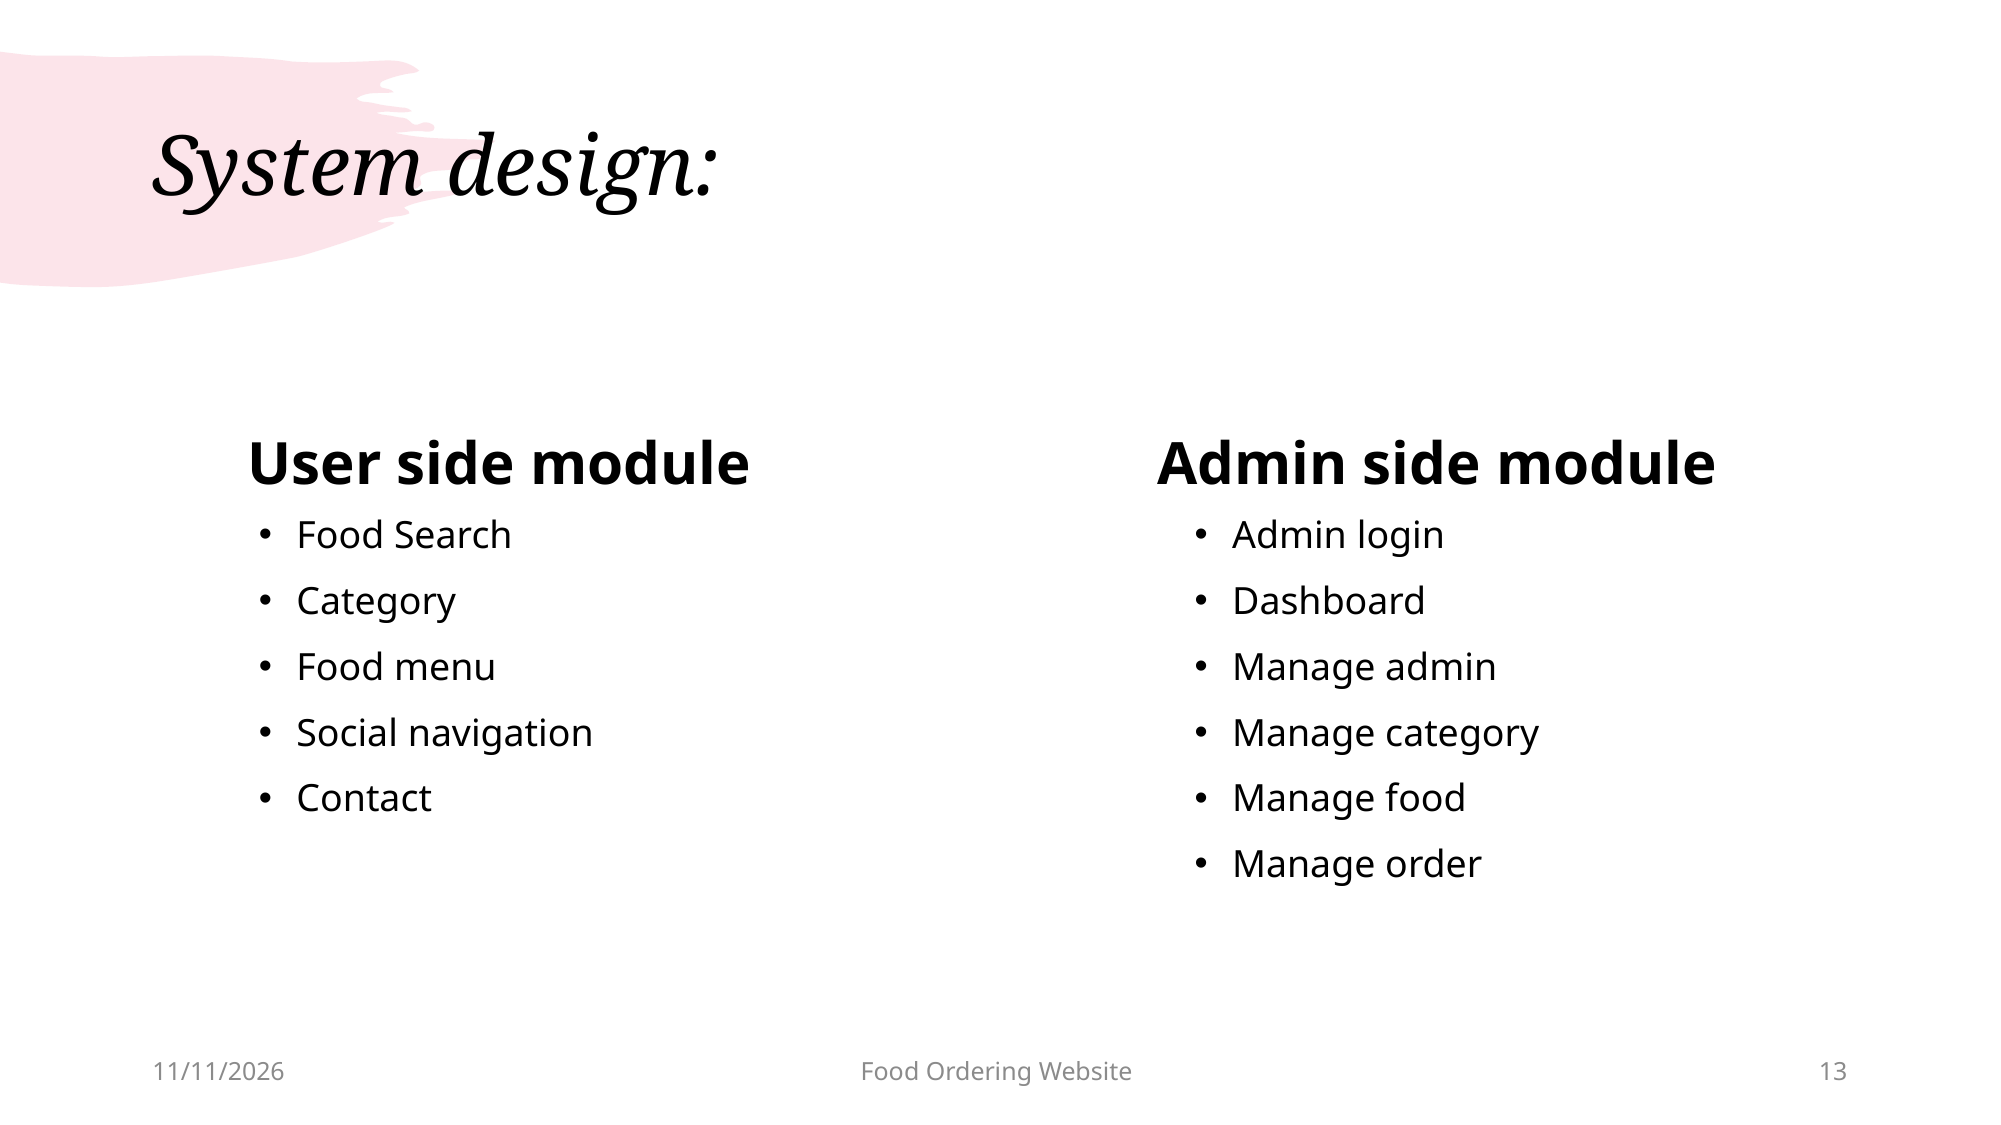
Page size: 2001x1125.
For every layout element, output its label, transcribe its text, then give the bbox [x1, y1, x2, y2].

footer Food Ordering Website [662, 1042, 1338, 1103]
list Admin login Dashboard Manage admin Manage category Manage food Manage order [1179, 503, 1690, 1007]
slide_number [137, 1042, 588, 1103]
list Admin side module [1142, 347, 1813, 504]
title System design: [137, 59, 1863, 278]
list Food Search Category Food menu Social navigation Contact [243, 503, 754, 1007]
list User side module [232, 347, 858, 504]
slide_number 13 [1412, 1042, 1863, 1103]
